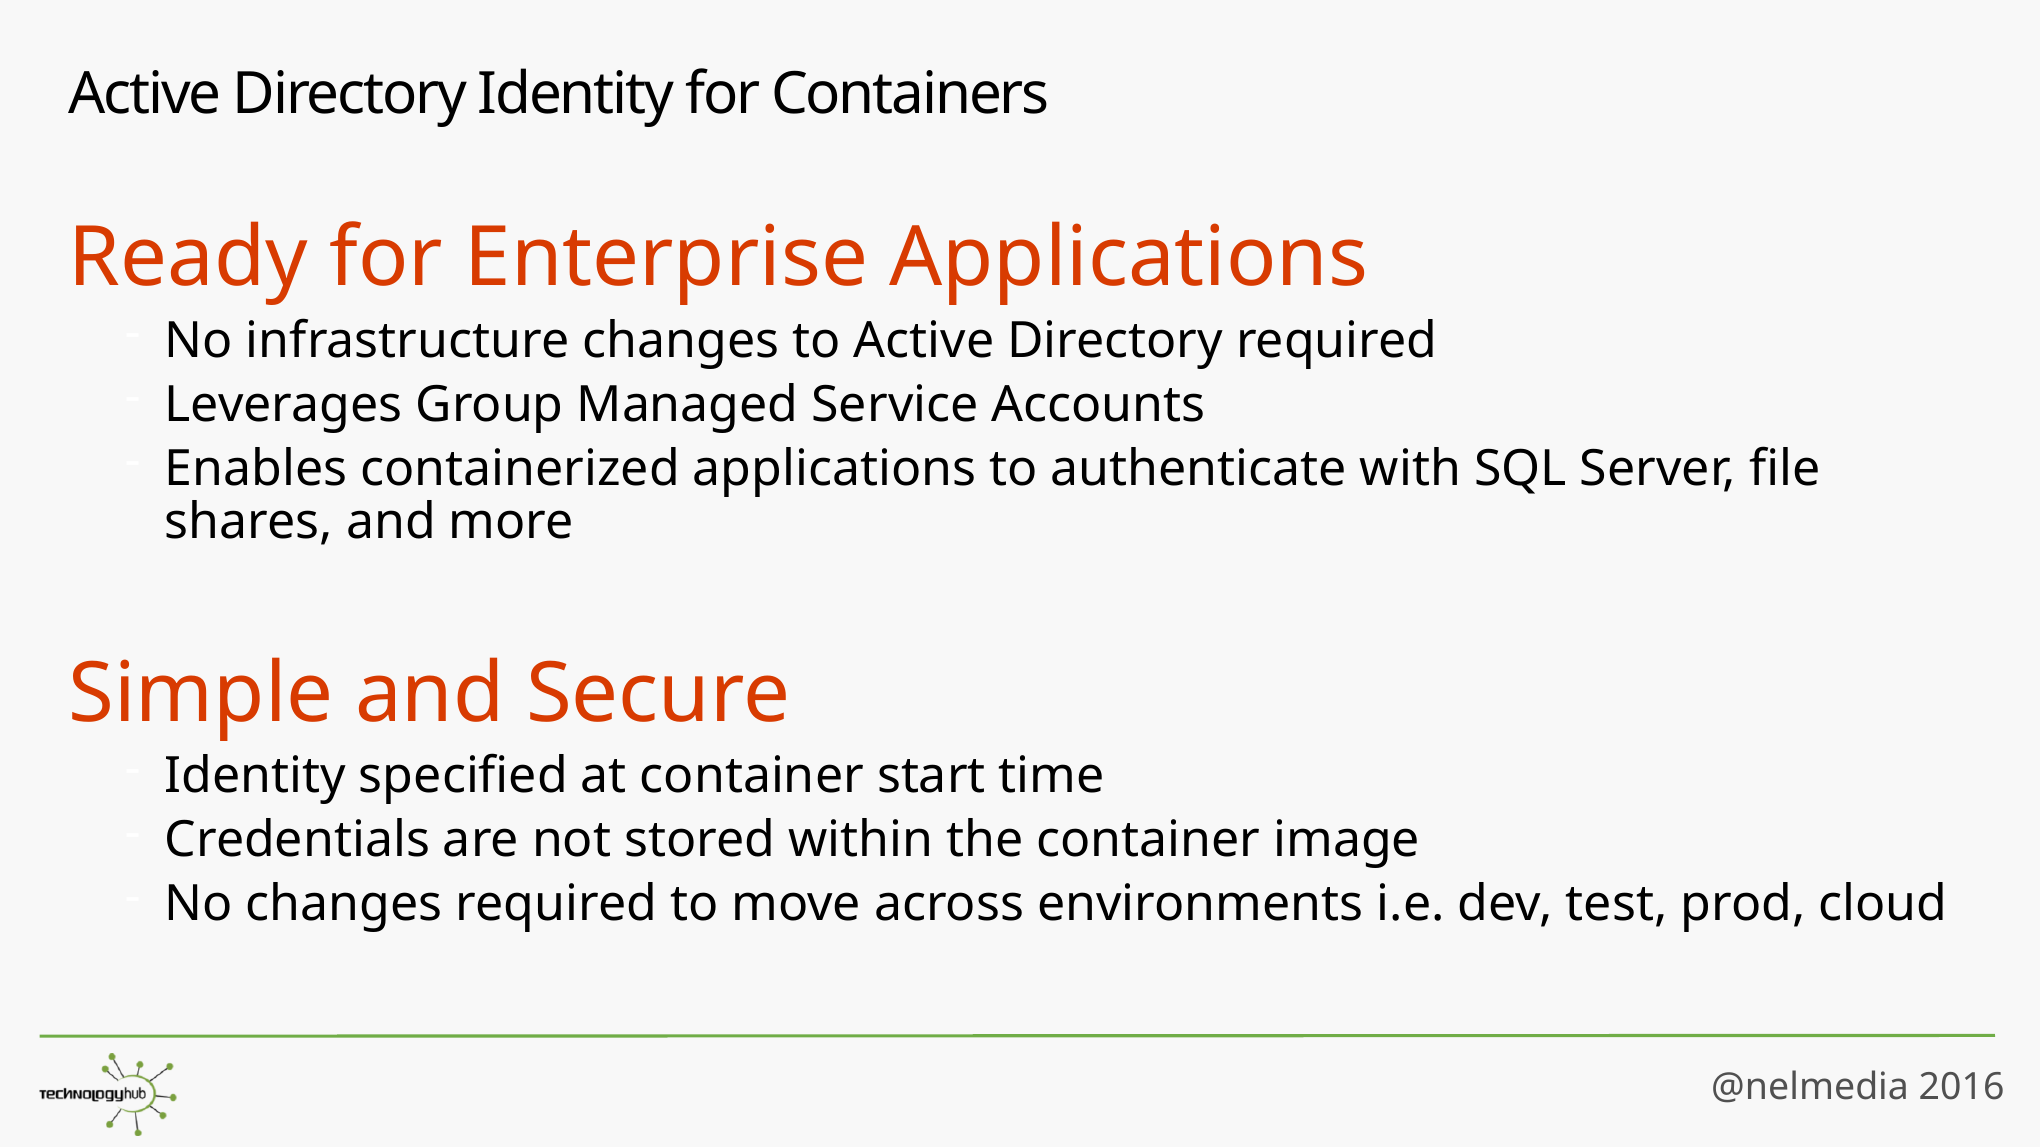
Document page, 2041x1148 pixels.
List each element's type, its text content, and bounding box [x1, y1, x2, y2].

list Ready for Enterprise Applications No infrastructure changes to Active Directory required Leverages Group Managed Service Accounts Enables containerized applications to authenticate with SQL Server, file shares, and more Simple and Secure Identity specified at container start time Credentials are not stored within the container image No changes required to move across environments i.e. dev, test, prod, cloud [45, 199, 1996, 953]
picture [20, 1048, 189, 1139]
title Active Directory Identity for Containers [45, 48, 1996, 199]
